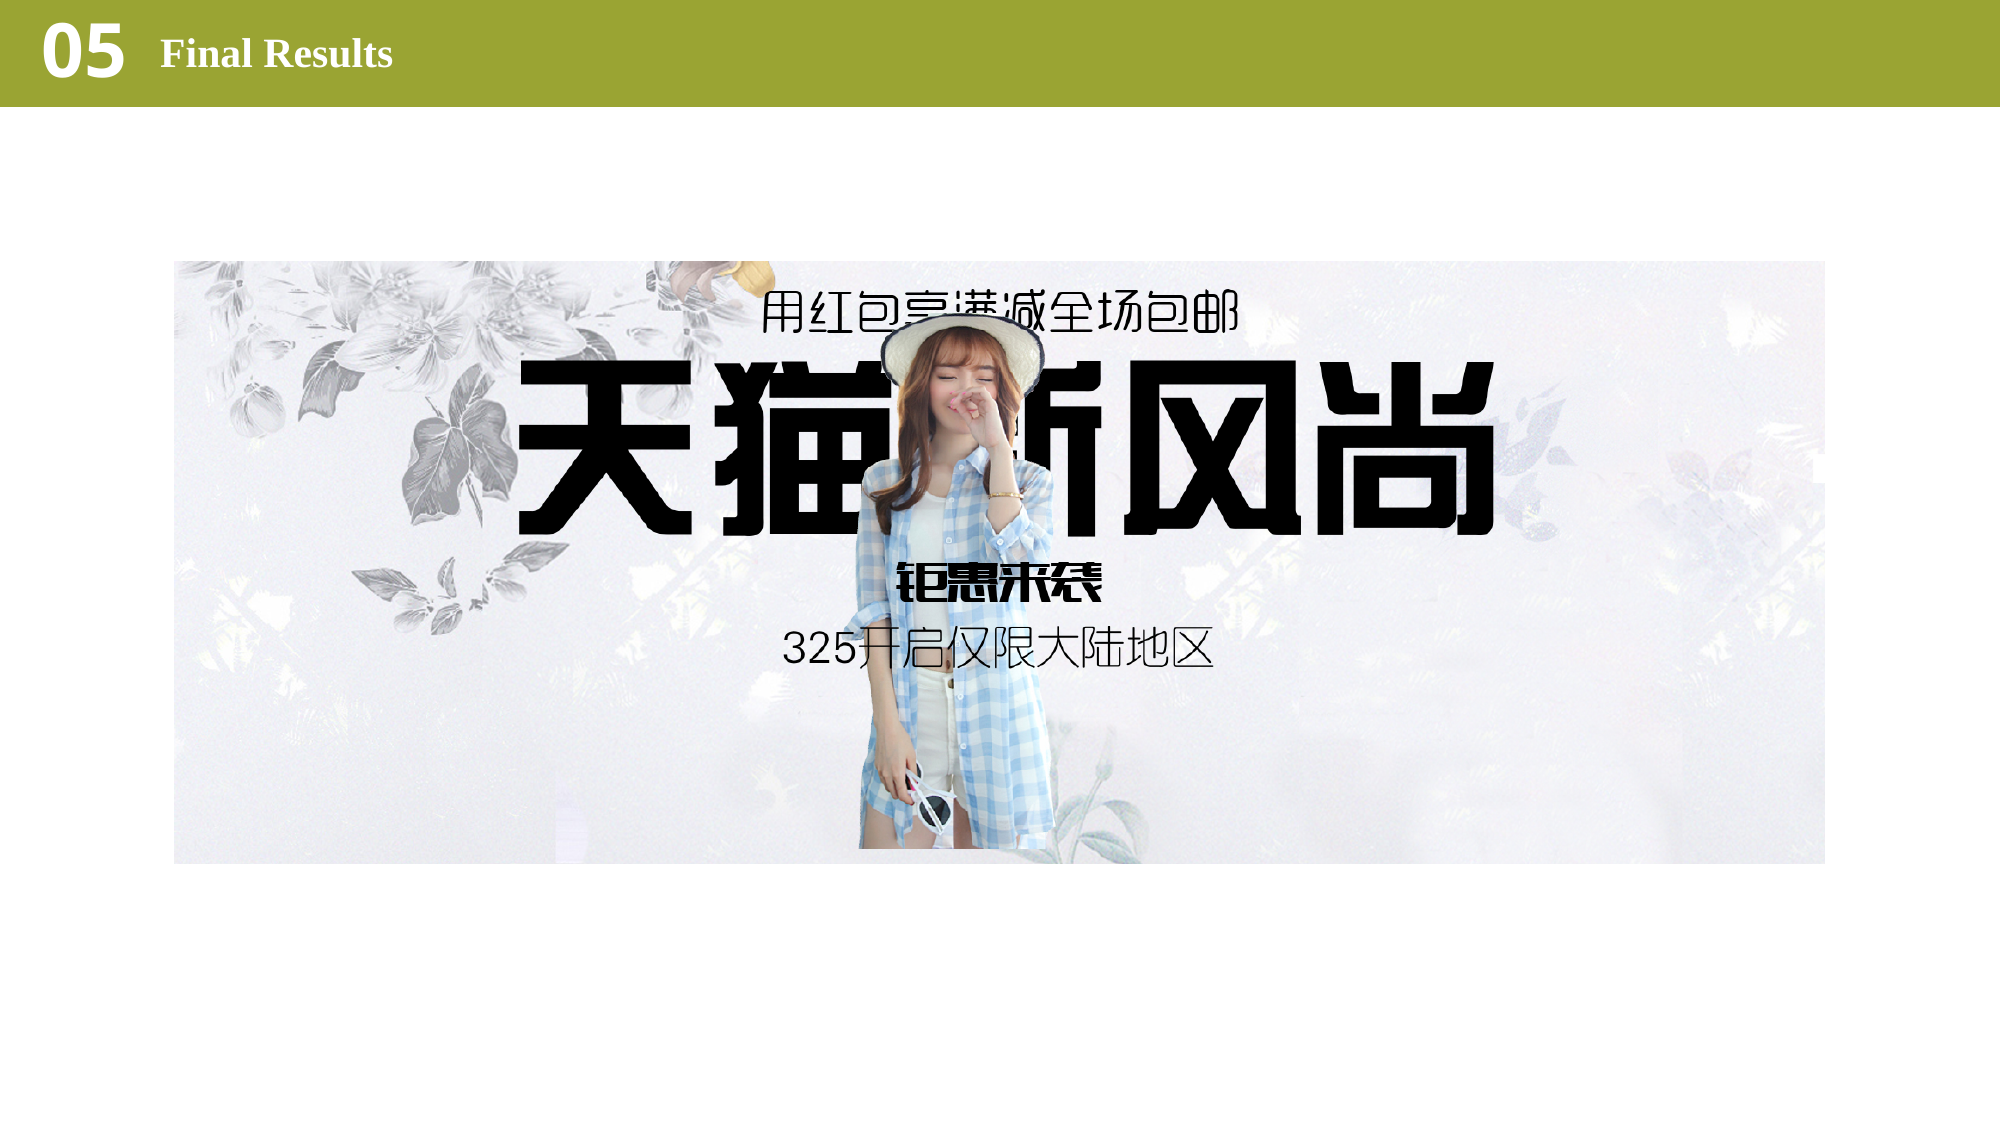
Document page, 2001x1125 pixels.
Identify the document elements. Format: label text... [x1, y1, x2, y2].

picture [174, 261, 1825, 864]
list 05 [26, 13, 146, 93]
list Final Results [146, 23, 772, 84]
